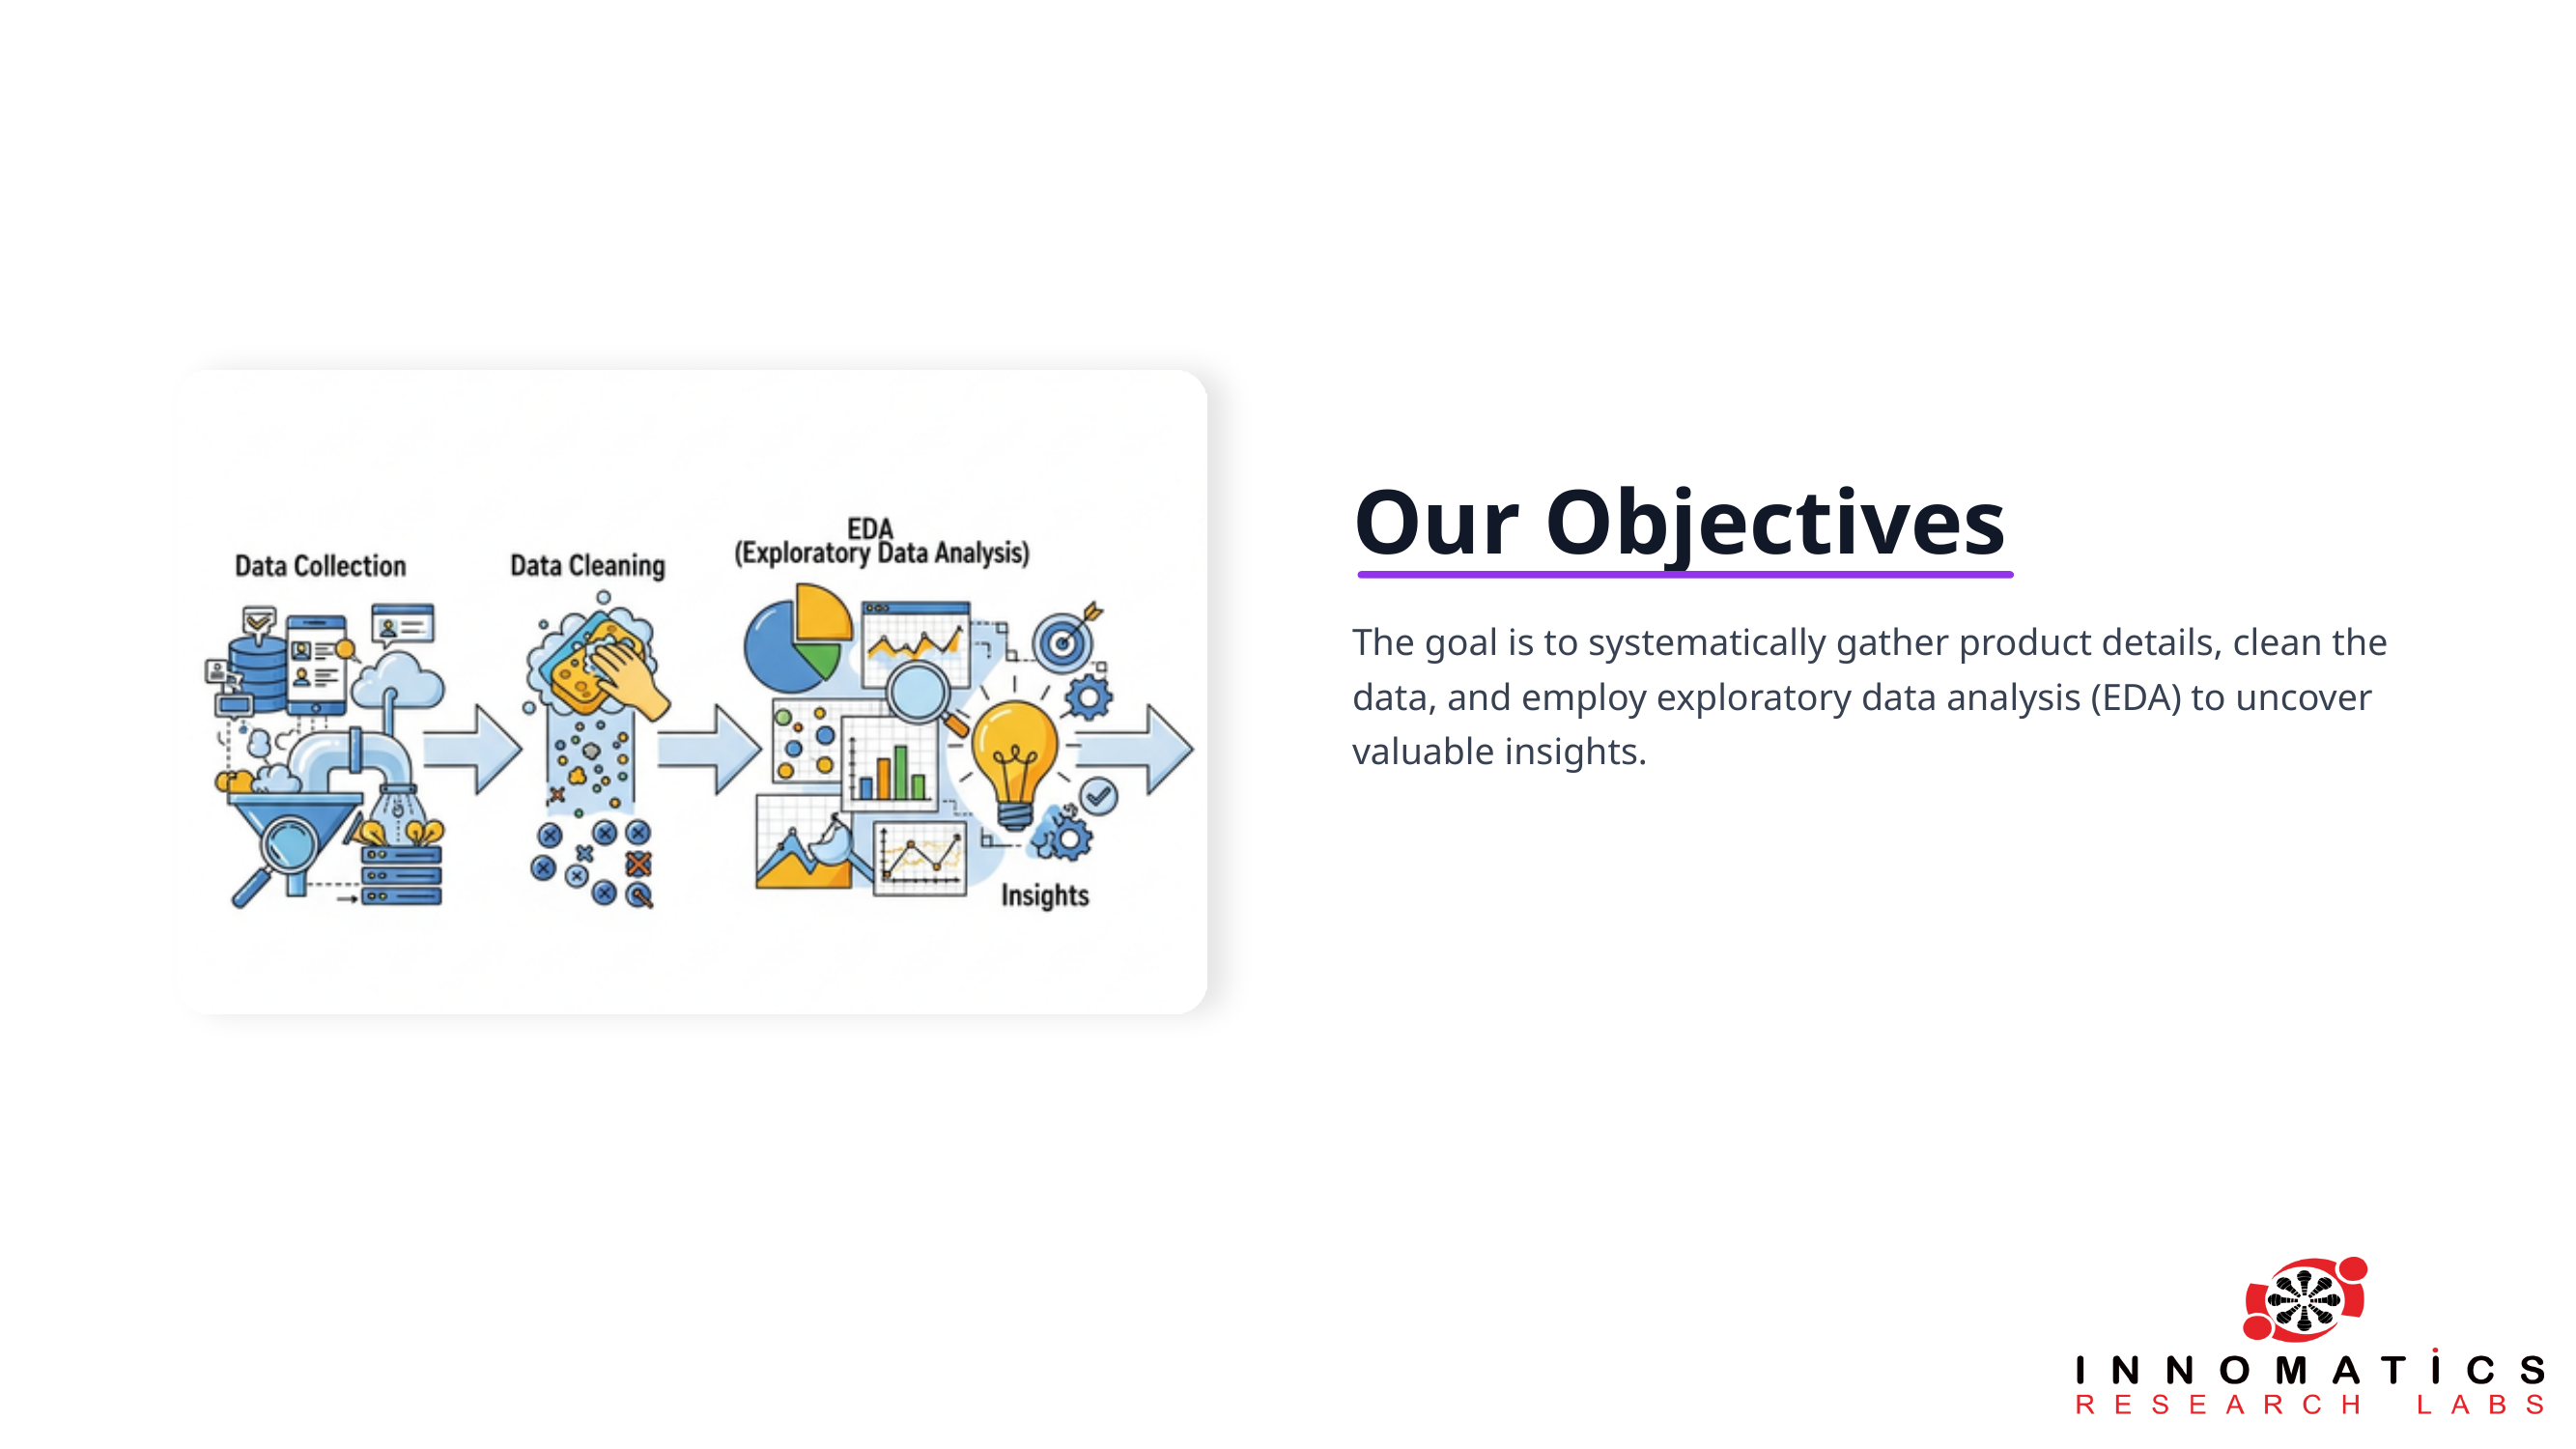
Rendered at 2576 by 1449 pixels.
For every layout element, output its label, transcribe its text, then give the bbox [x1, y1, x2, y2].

text_box Our Objectives [1352, 495, 2420, 570]
picture [176, 370, 1208, 1015]
text_box [1356, 570, 2015, 580]
picture [2075, 1256, 2544, 1423]
text_box The goal is to systematically gather product details, clean the data, and employ exploratory data analysis (EDA) to uncover valuable insights. [1352, 608, 2420, 773]
